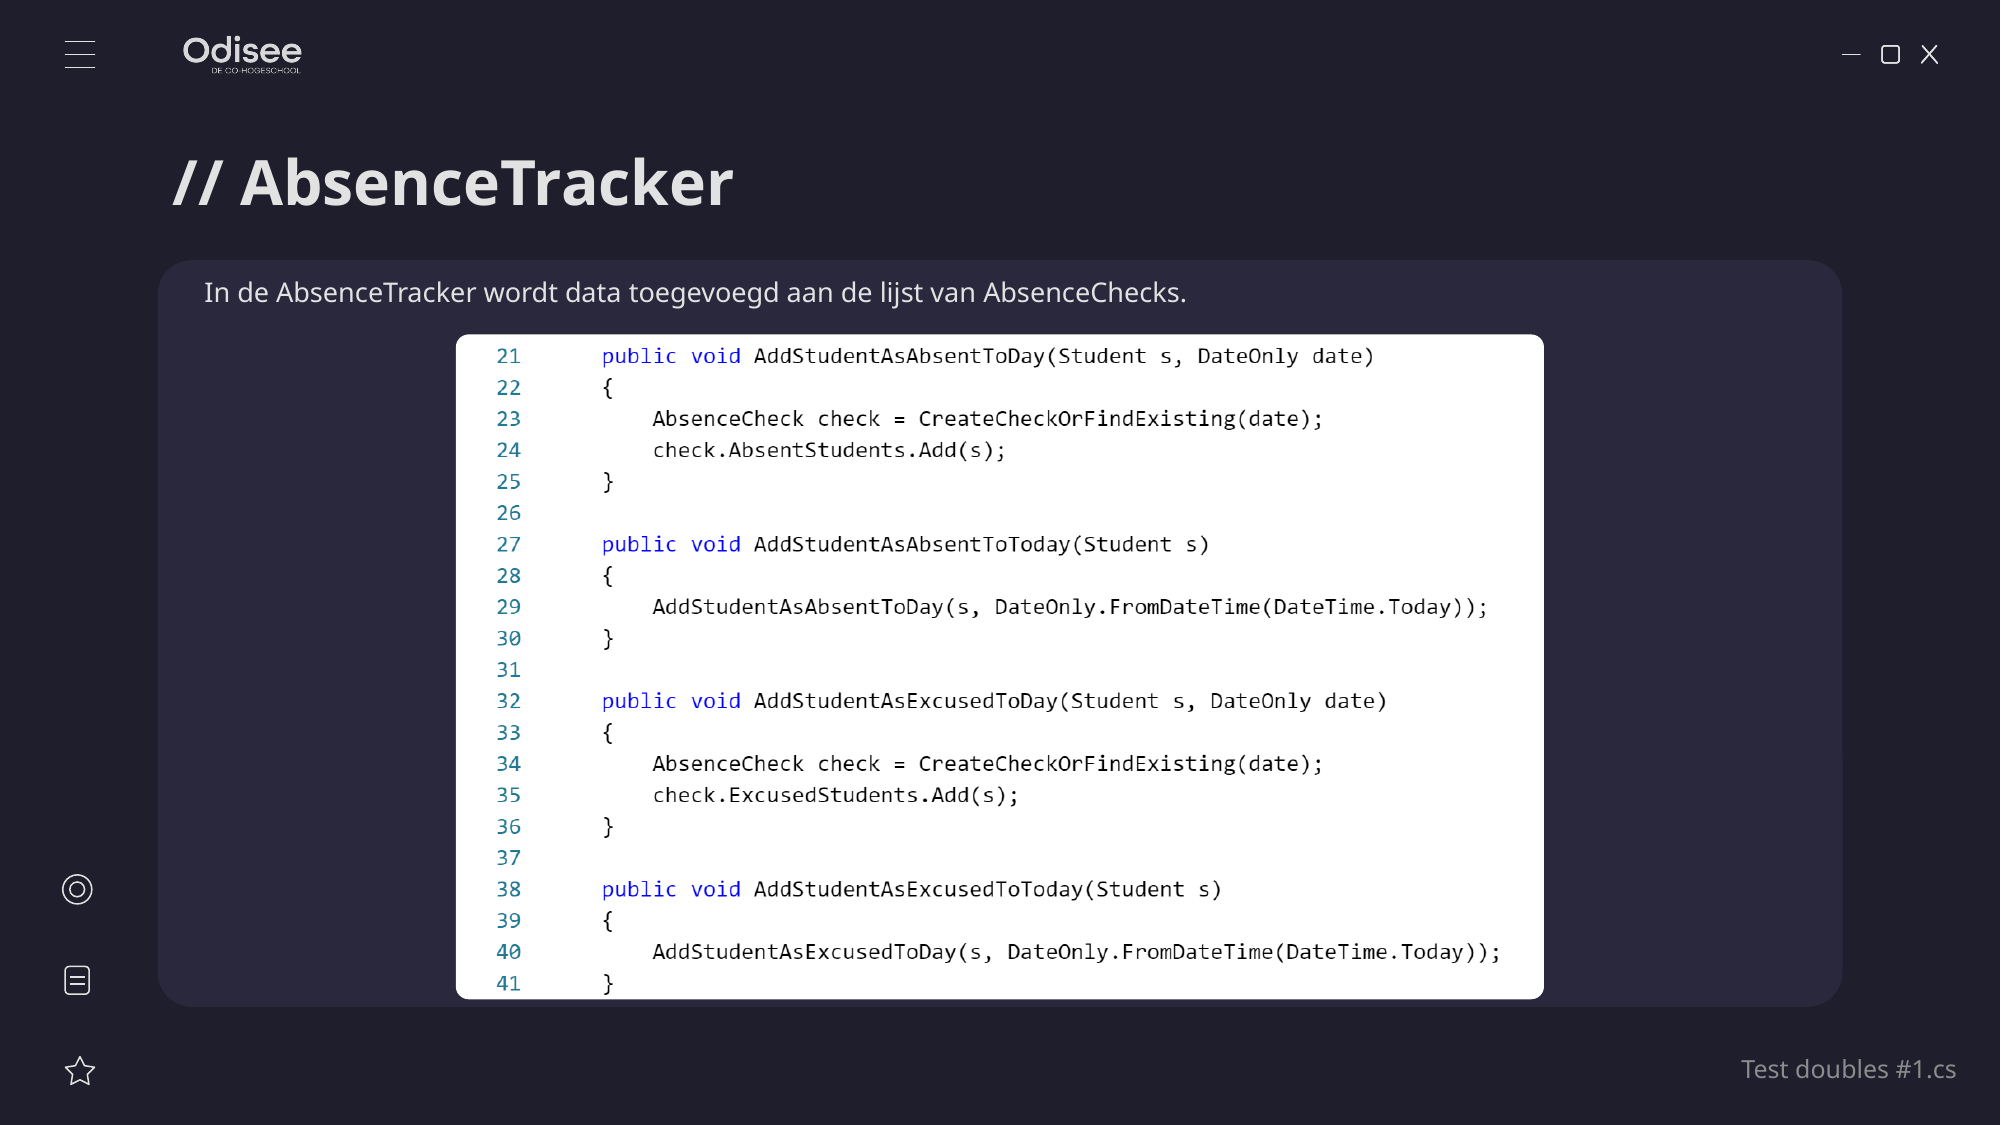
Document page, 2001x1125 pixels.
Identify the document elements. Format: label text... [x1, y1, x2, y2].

list In de AbsenceTracker wordt data toegevoegd aan de lijst van AbsenceChecks. [157, 260, 1843, 1000]
picture [157, 10, 328, 99]
picture [455, 334, 1545, 1000]
title // AbsenceTracker [157, 118, 1843, 244]
footer Test doubles #1.cs [1506, 1040, 1973, 1101]
